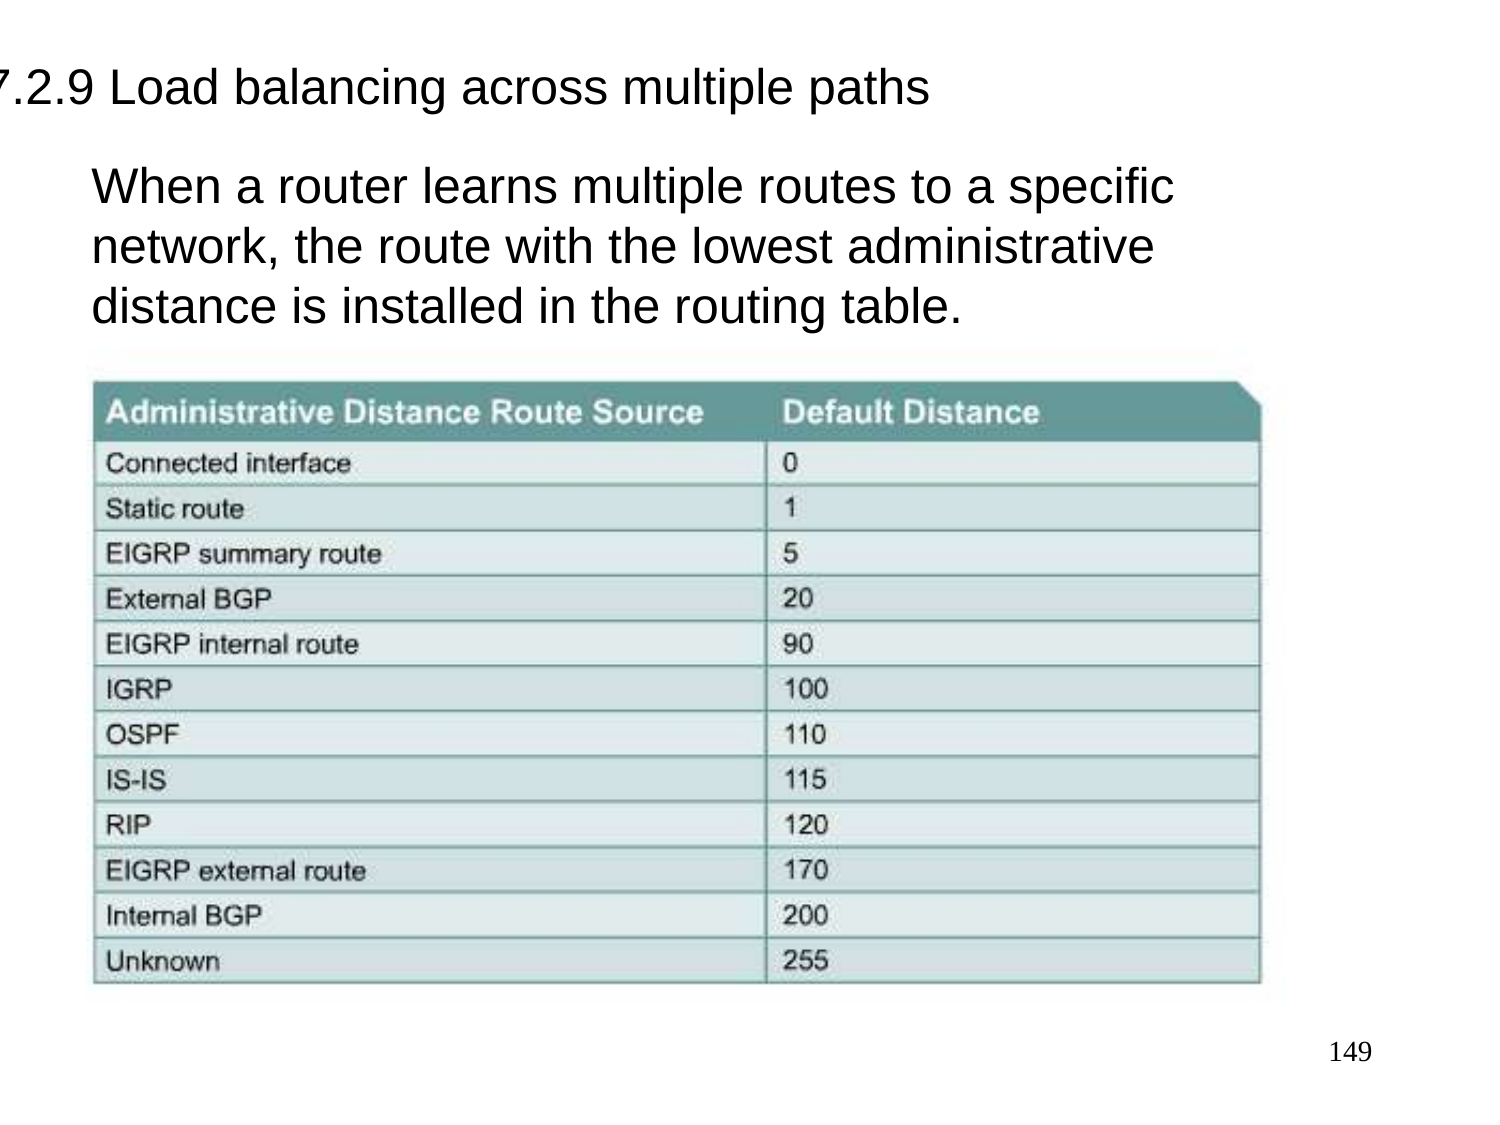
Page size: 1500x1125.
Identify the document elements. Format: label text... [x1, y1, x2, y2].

slide_number 149 [1074, 1024, 1388, 1101]
text_box When a router learns multiple routes to a specific network, the route with the lowest administrative distance is installed in the routing table. [76, 146, 1294, 212]
text_box 7.2.9 Load balancing across multiple paths [0, 47, 960, 123]
picture [52, 213, 1306, 1068]
